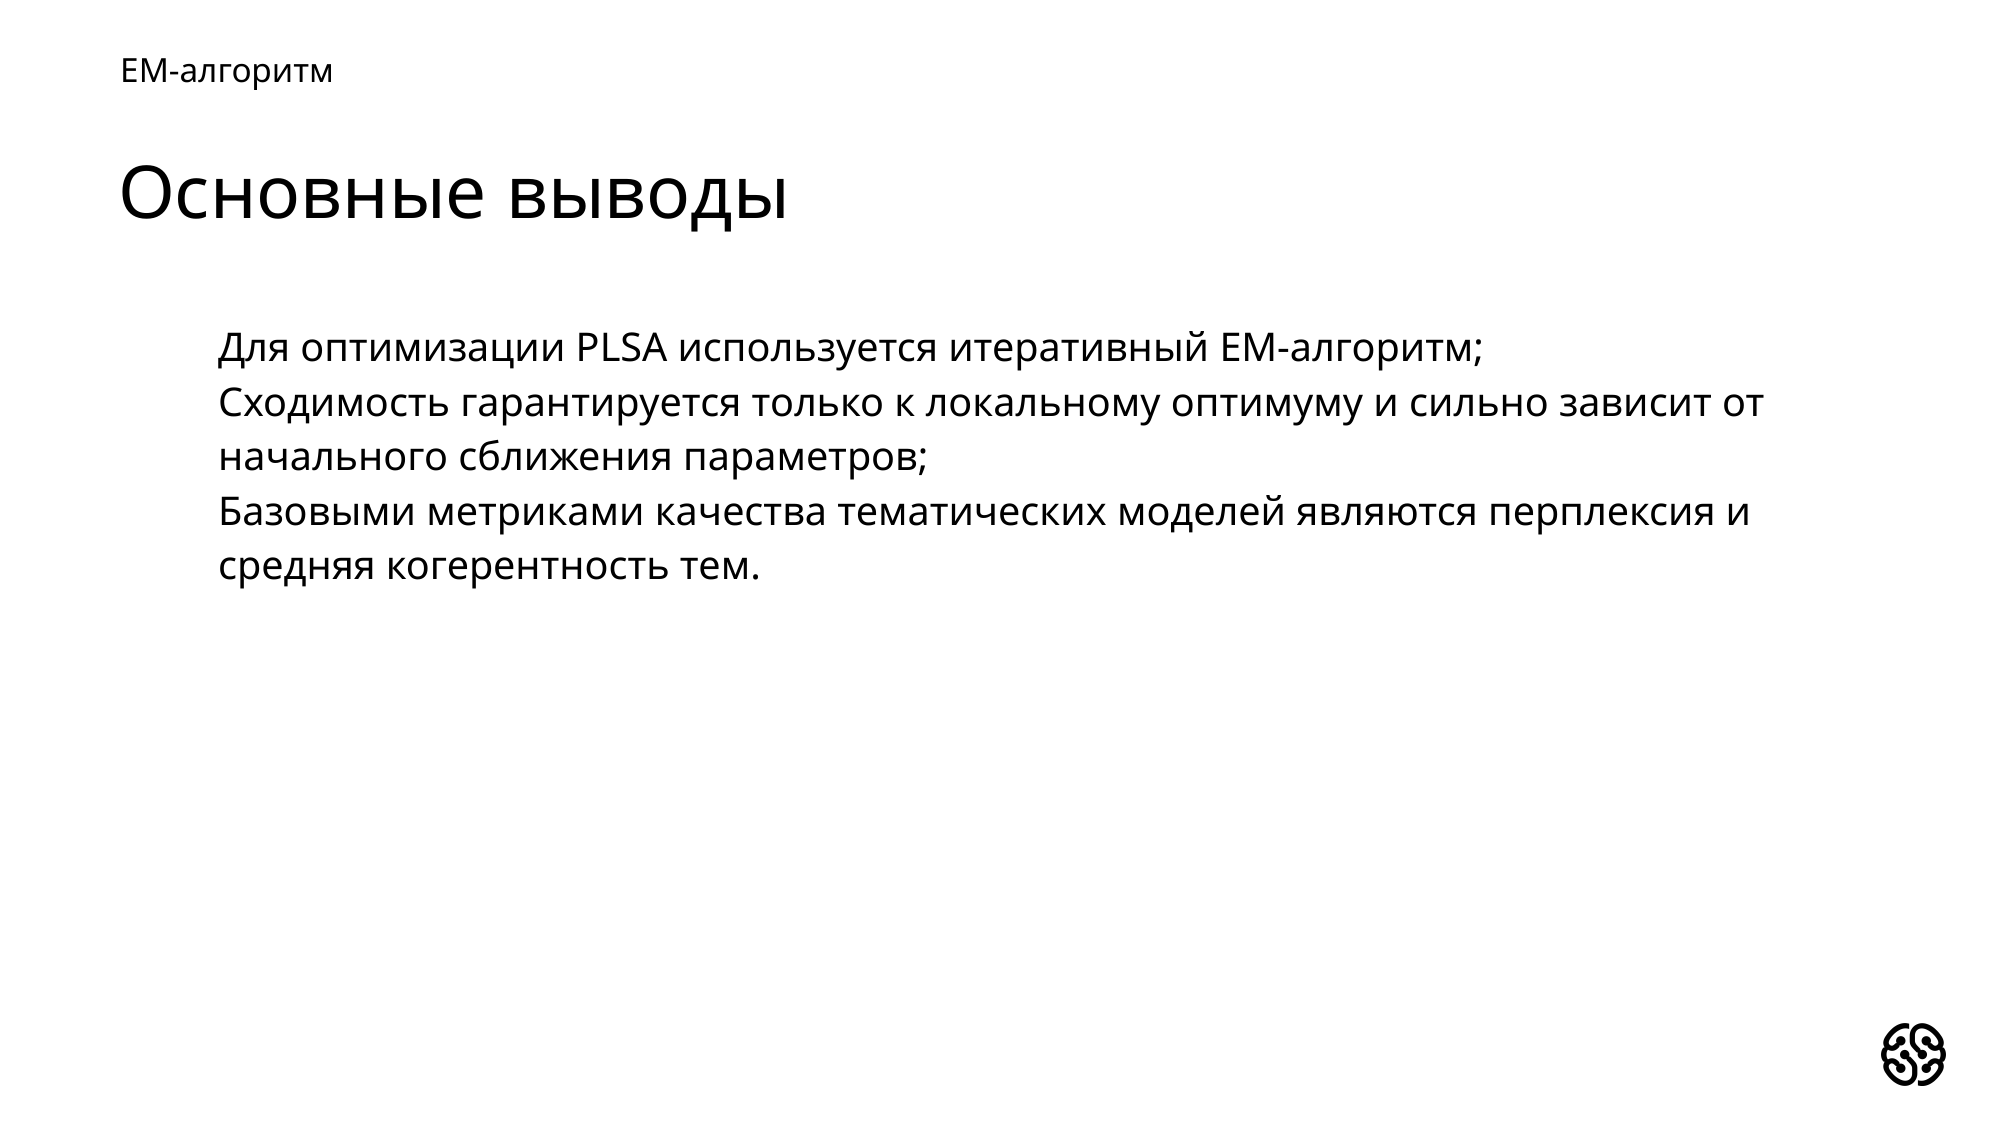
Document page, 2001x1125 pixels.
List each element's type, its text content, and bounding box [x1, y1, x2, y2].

text_box Основные выводы [118, 157, 1882, 315]
text_box EM-алгоритм [118, 33, 1882, 112]
picture [1881, 1023, 1946, 1086]
text_box Для оптимизации PLSA используется итеративный EM-алгоритм; Сходимость гарантируется только к локальному оптимуму и сильно зависит от начального сближения параметров; Базовыми метриками качества тематических моделей являются перплексия и средняя когерентность тем. [118, 315, 1882, 968]
